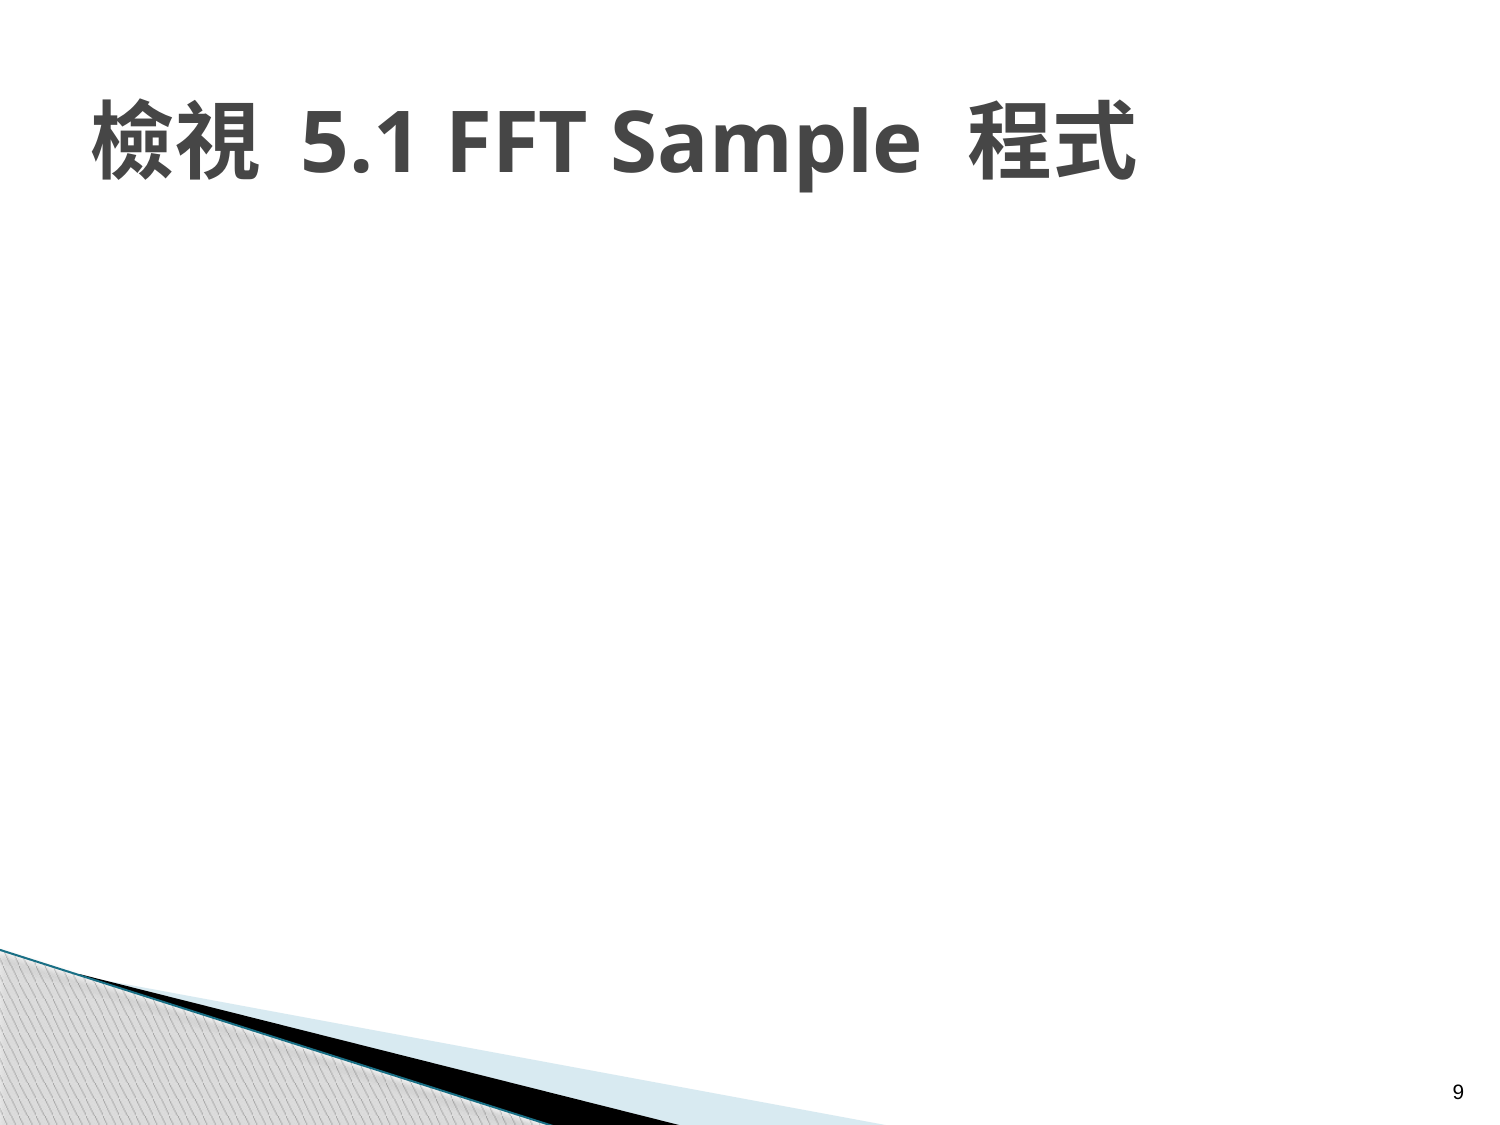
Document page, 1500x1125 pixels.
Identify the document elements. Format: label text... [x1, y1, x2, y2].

title 檢視 5.1 FFT Sample 程式 [75, 45, 1425, 233]
slide_number 9 [1418, 1051, 1479, 1112]
